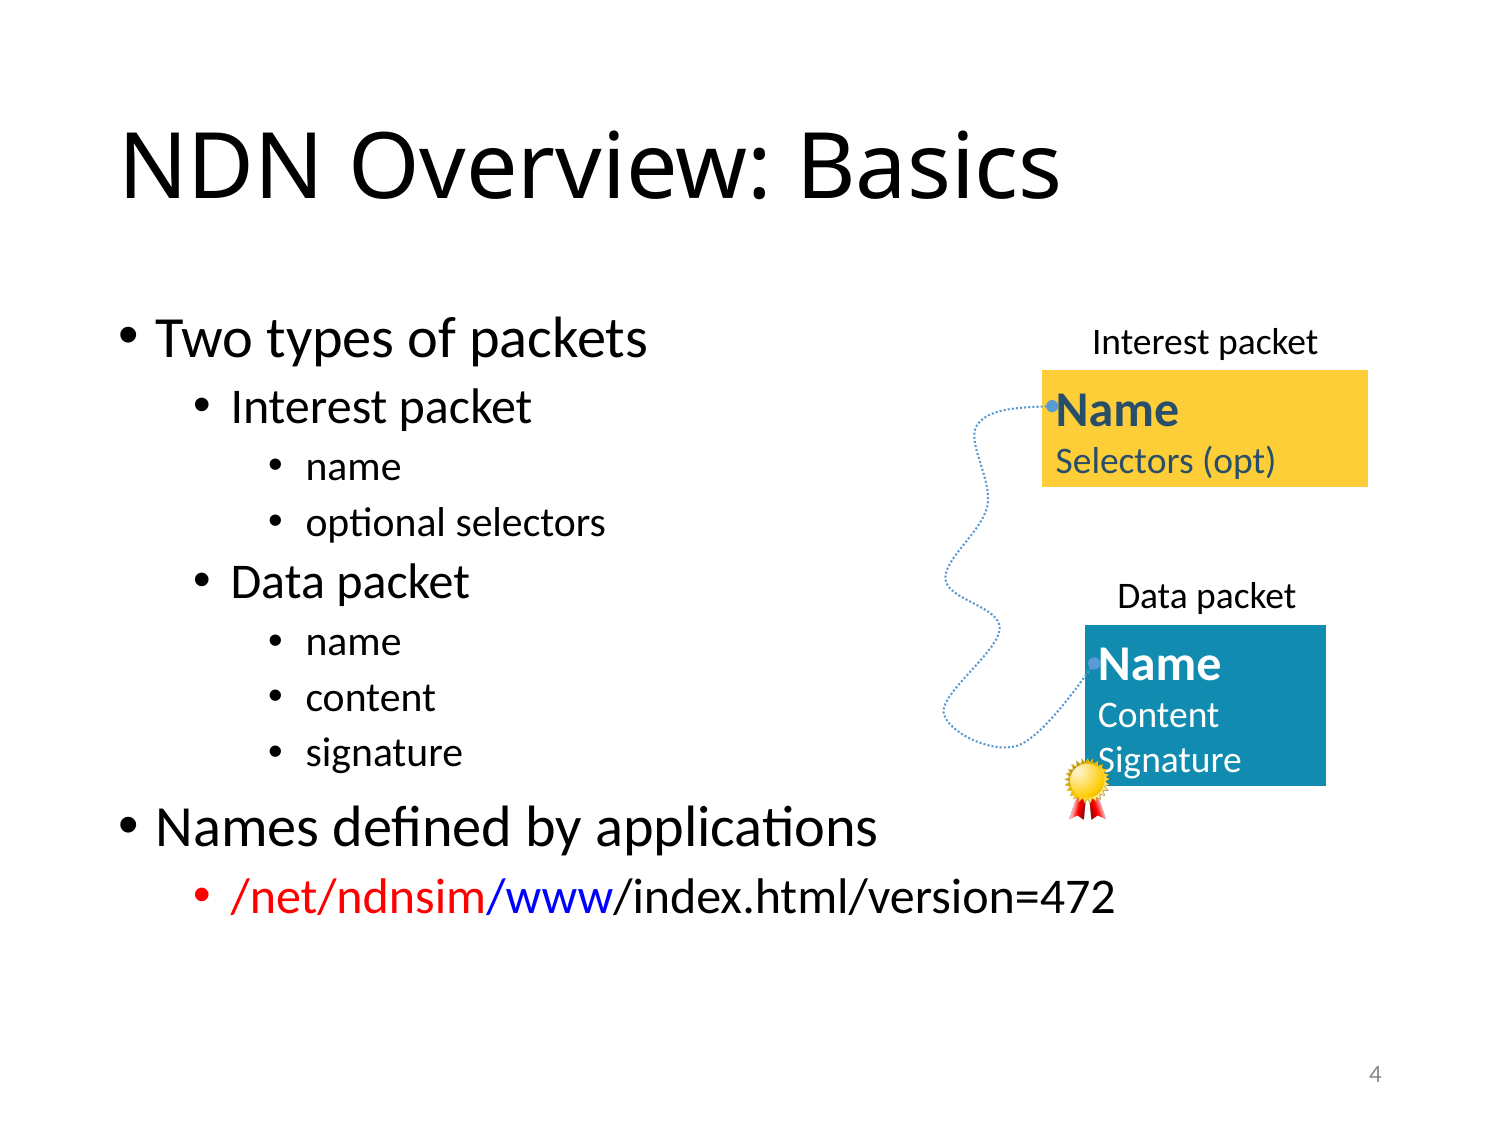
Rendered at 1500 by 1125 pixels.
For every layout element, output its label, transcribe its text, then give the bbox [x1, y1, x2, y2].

picture [1052, 755, 1121, 824]
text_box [1083, 564, 1328, 790]
title NDN Overview: Basics [103, 59, 1397, 278]
text_box [942, 405, 1083, 749]
list Two types of packets Interest packet name optional selectors Data packet name content signature Names defined by applications /net/ndnsim/www/index.html/version=472 [103, 299, 1397, 1014]
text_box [1040, 309, 1370, 490]
slide_number 4 [1059, 1042, 1397, 1103]
